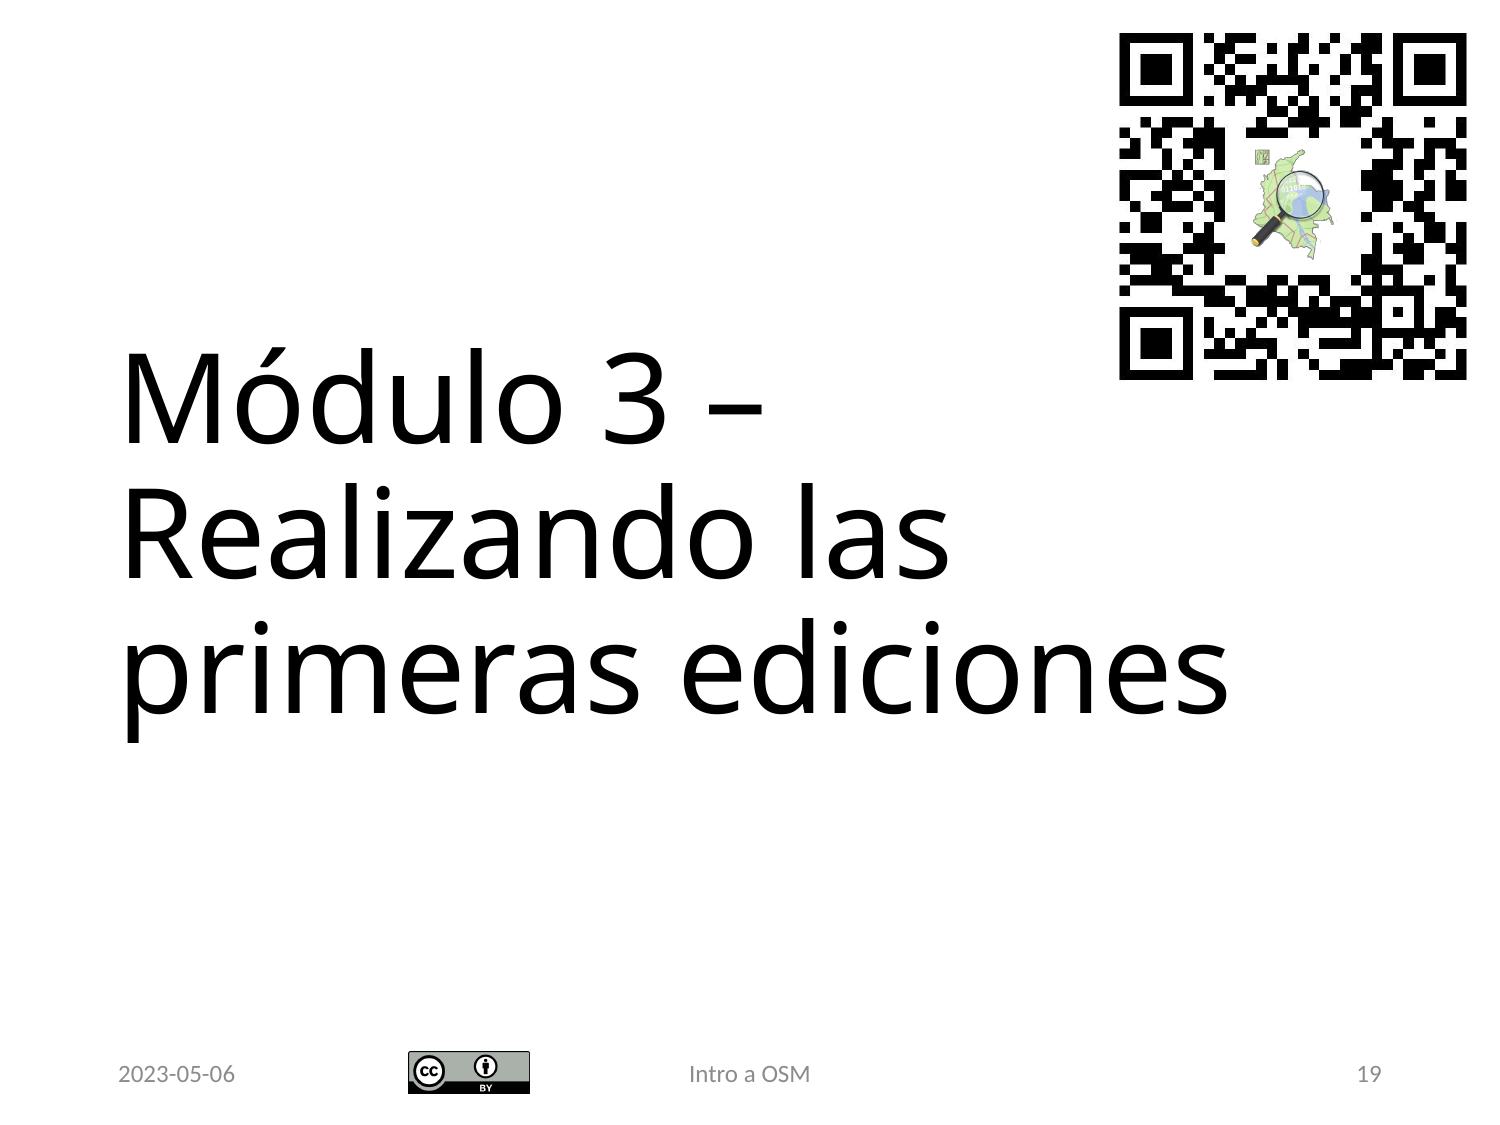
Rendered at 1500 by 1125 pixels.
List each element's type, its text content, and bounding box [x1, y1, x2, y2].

slide_number 19 [1059, 1042, 1397, 1103]
title Módulo 3 – Realizando las primeras ediciones [102, 280, 1397, 749]
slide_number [103, 1042, 441, 1103]
picture [441, 1051, 496, 1094]
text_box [1086, 0, 1500, 414]
footer Intro a OSM [496, 1042, 1004, 1103]
